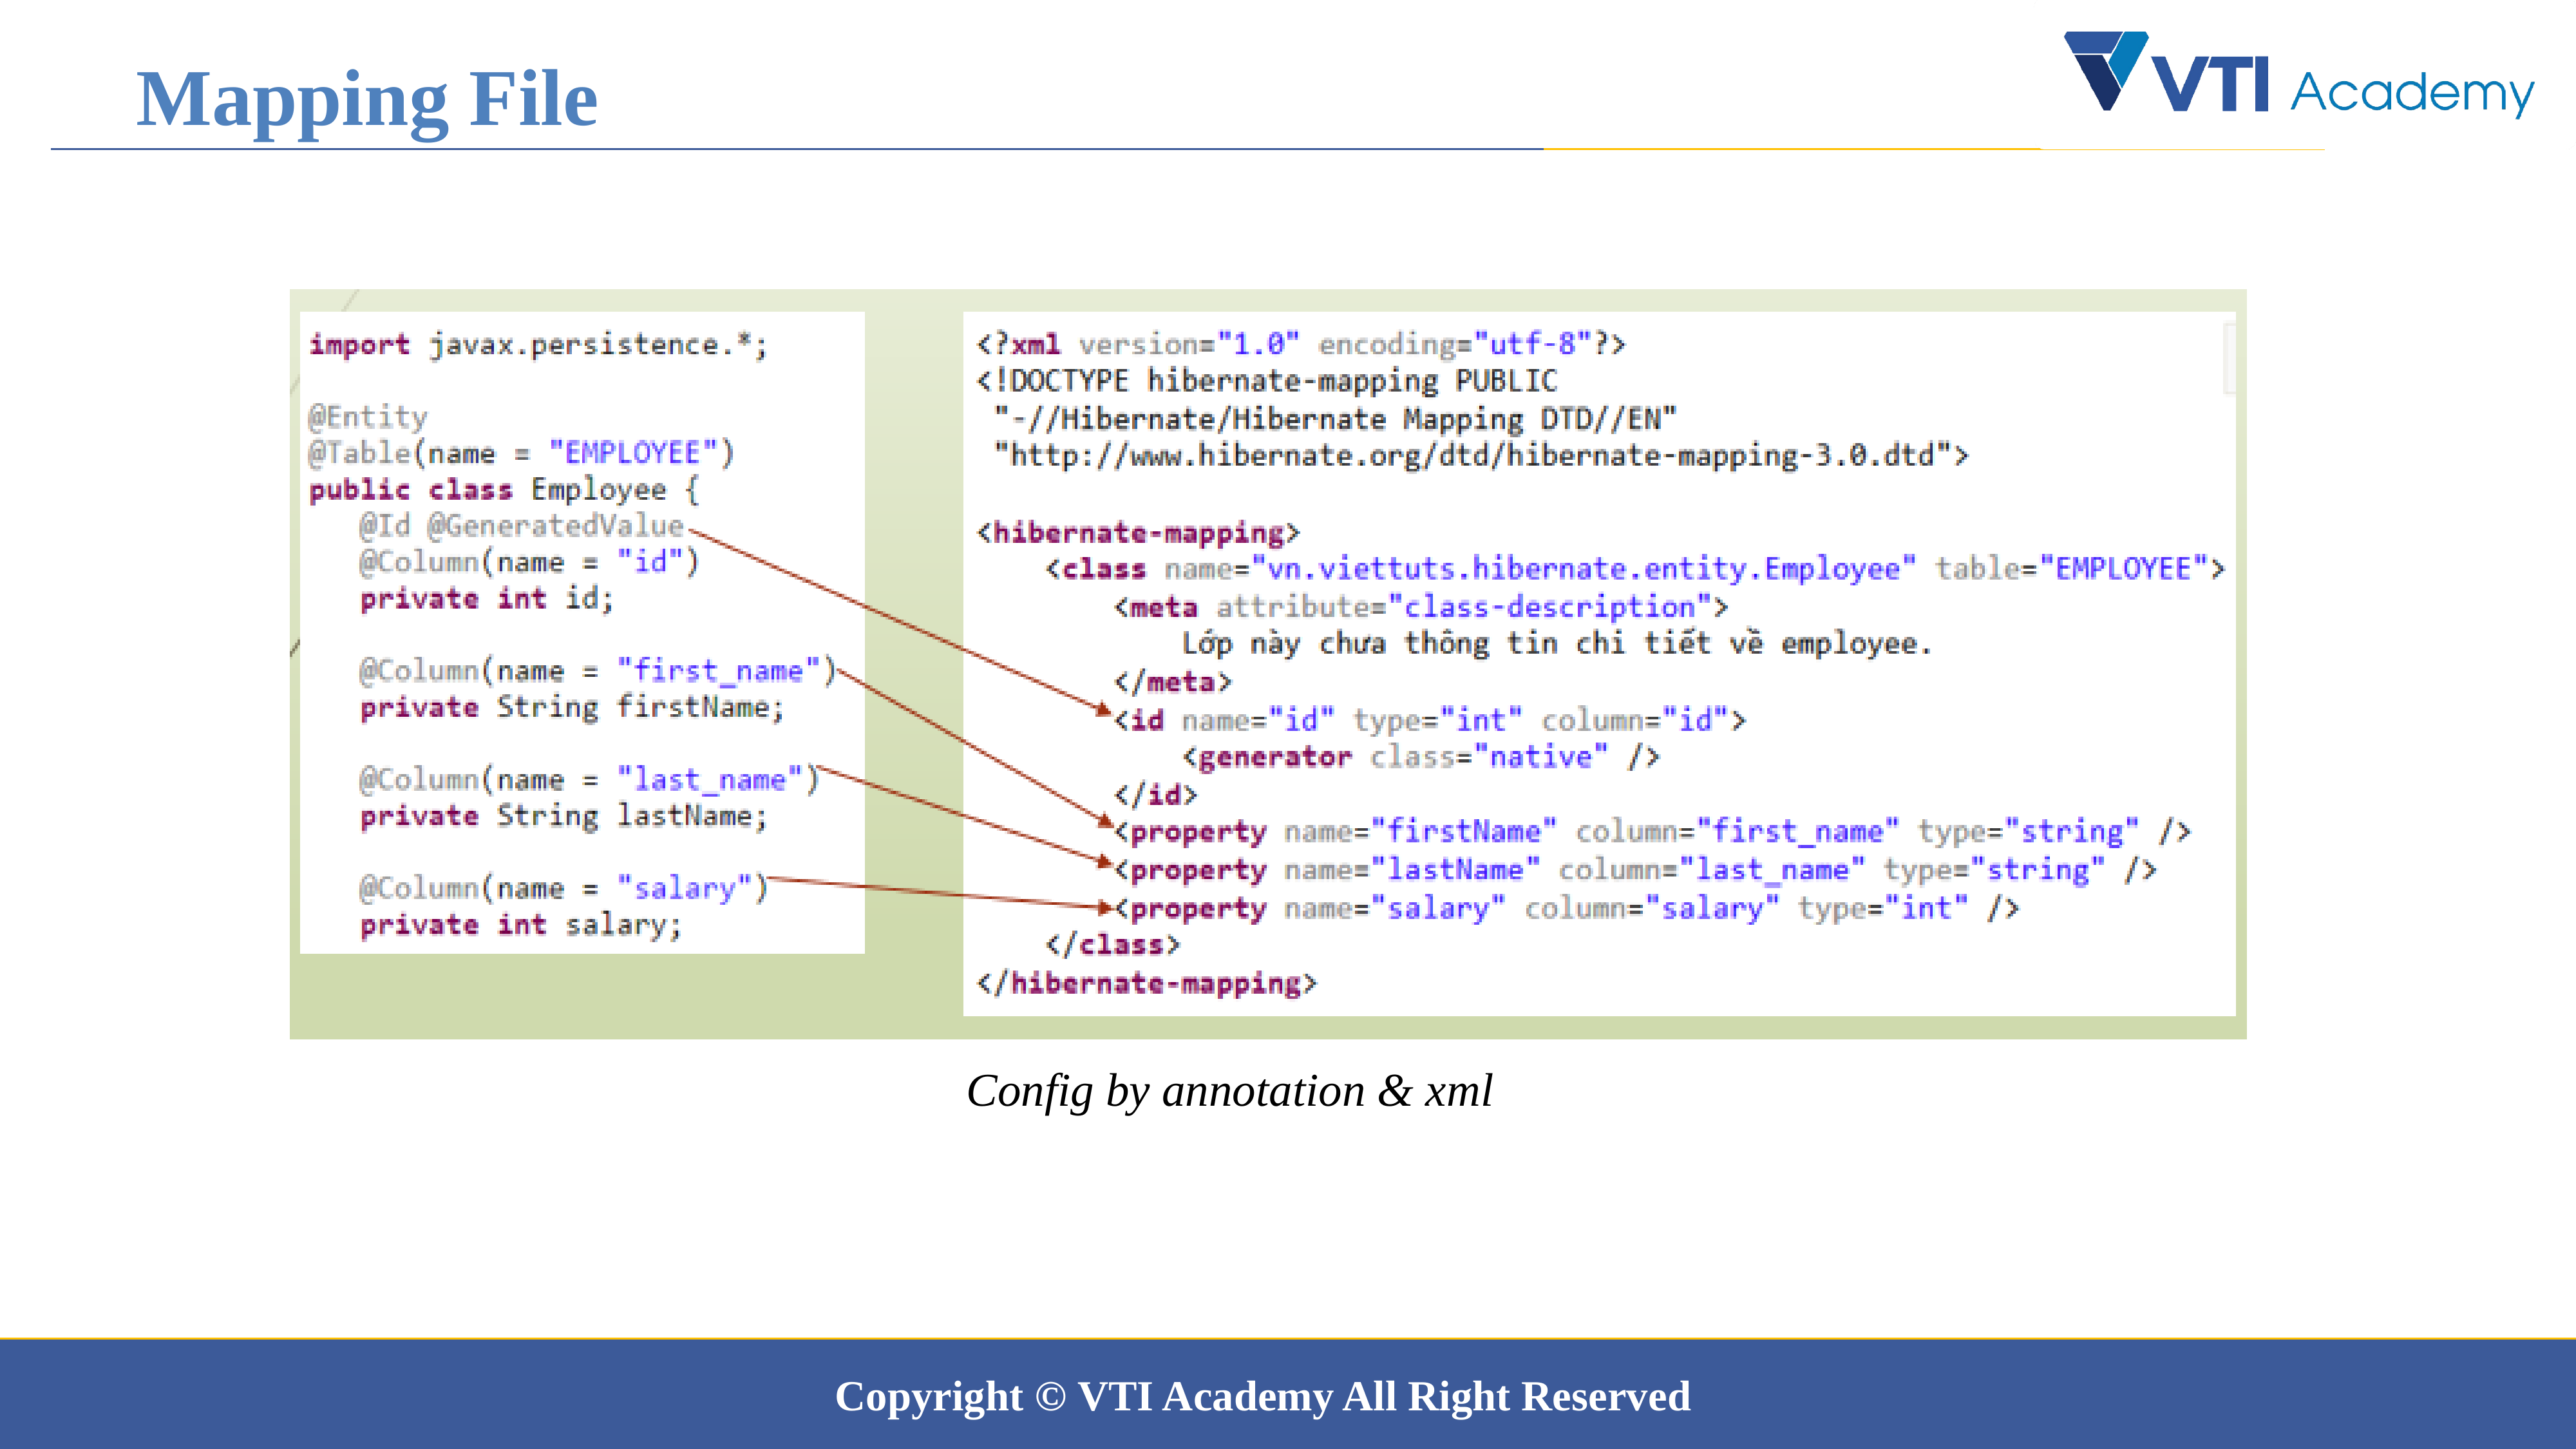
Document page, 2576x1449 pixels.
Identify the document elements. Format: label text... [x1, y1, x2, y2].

text_box Config by annotation & xml [956, 1054, 1580, 1136]
text_box Mapping File [126, 60, 1329, 126]
picture [2034, 0, 2576, 149]
picture [290, 289, 2248, 1039]
